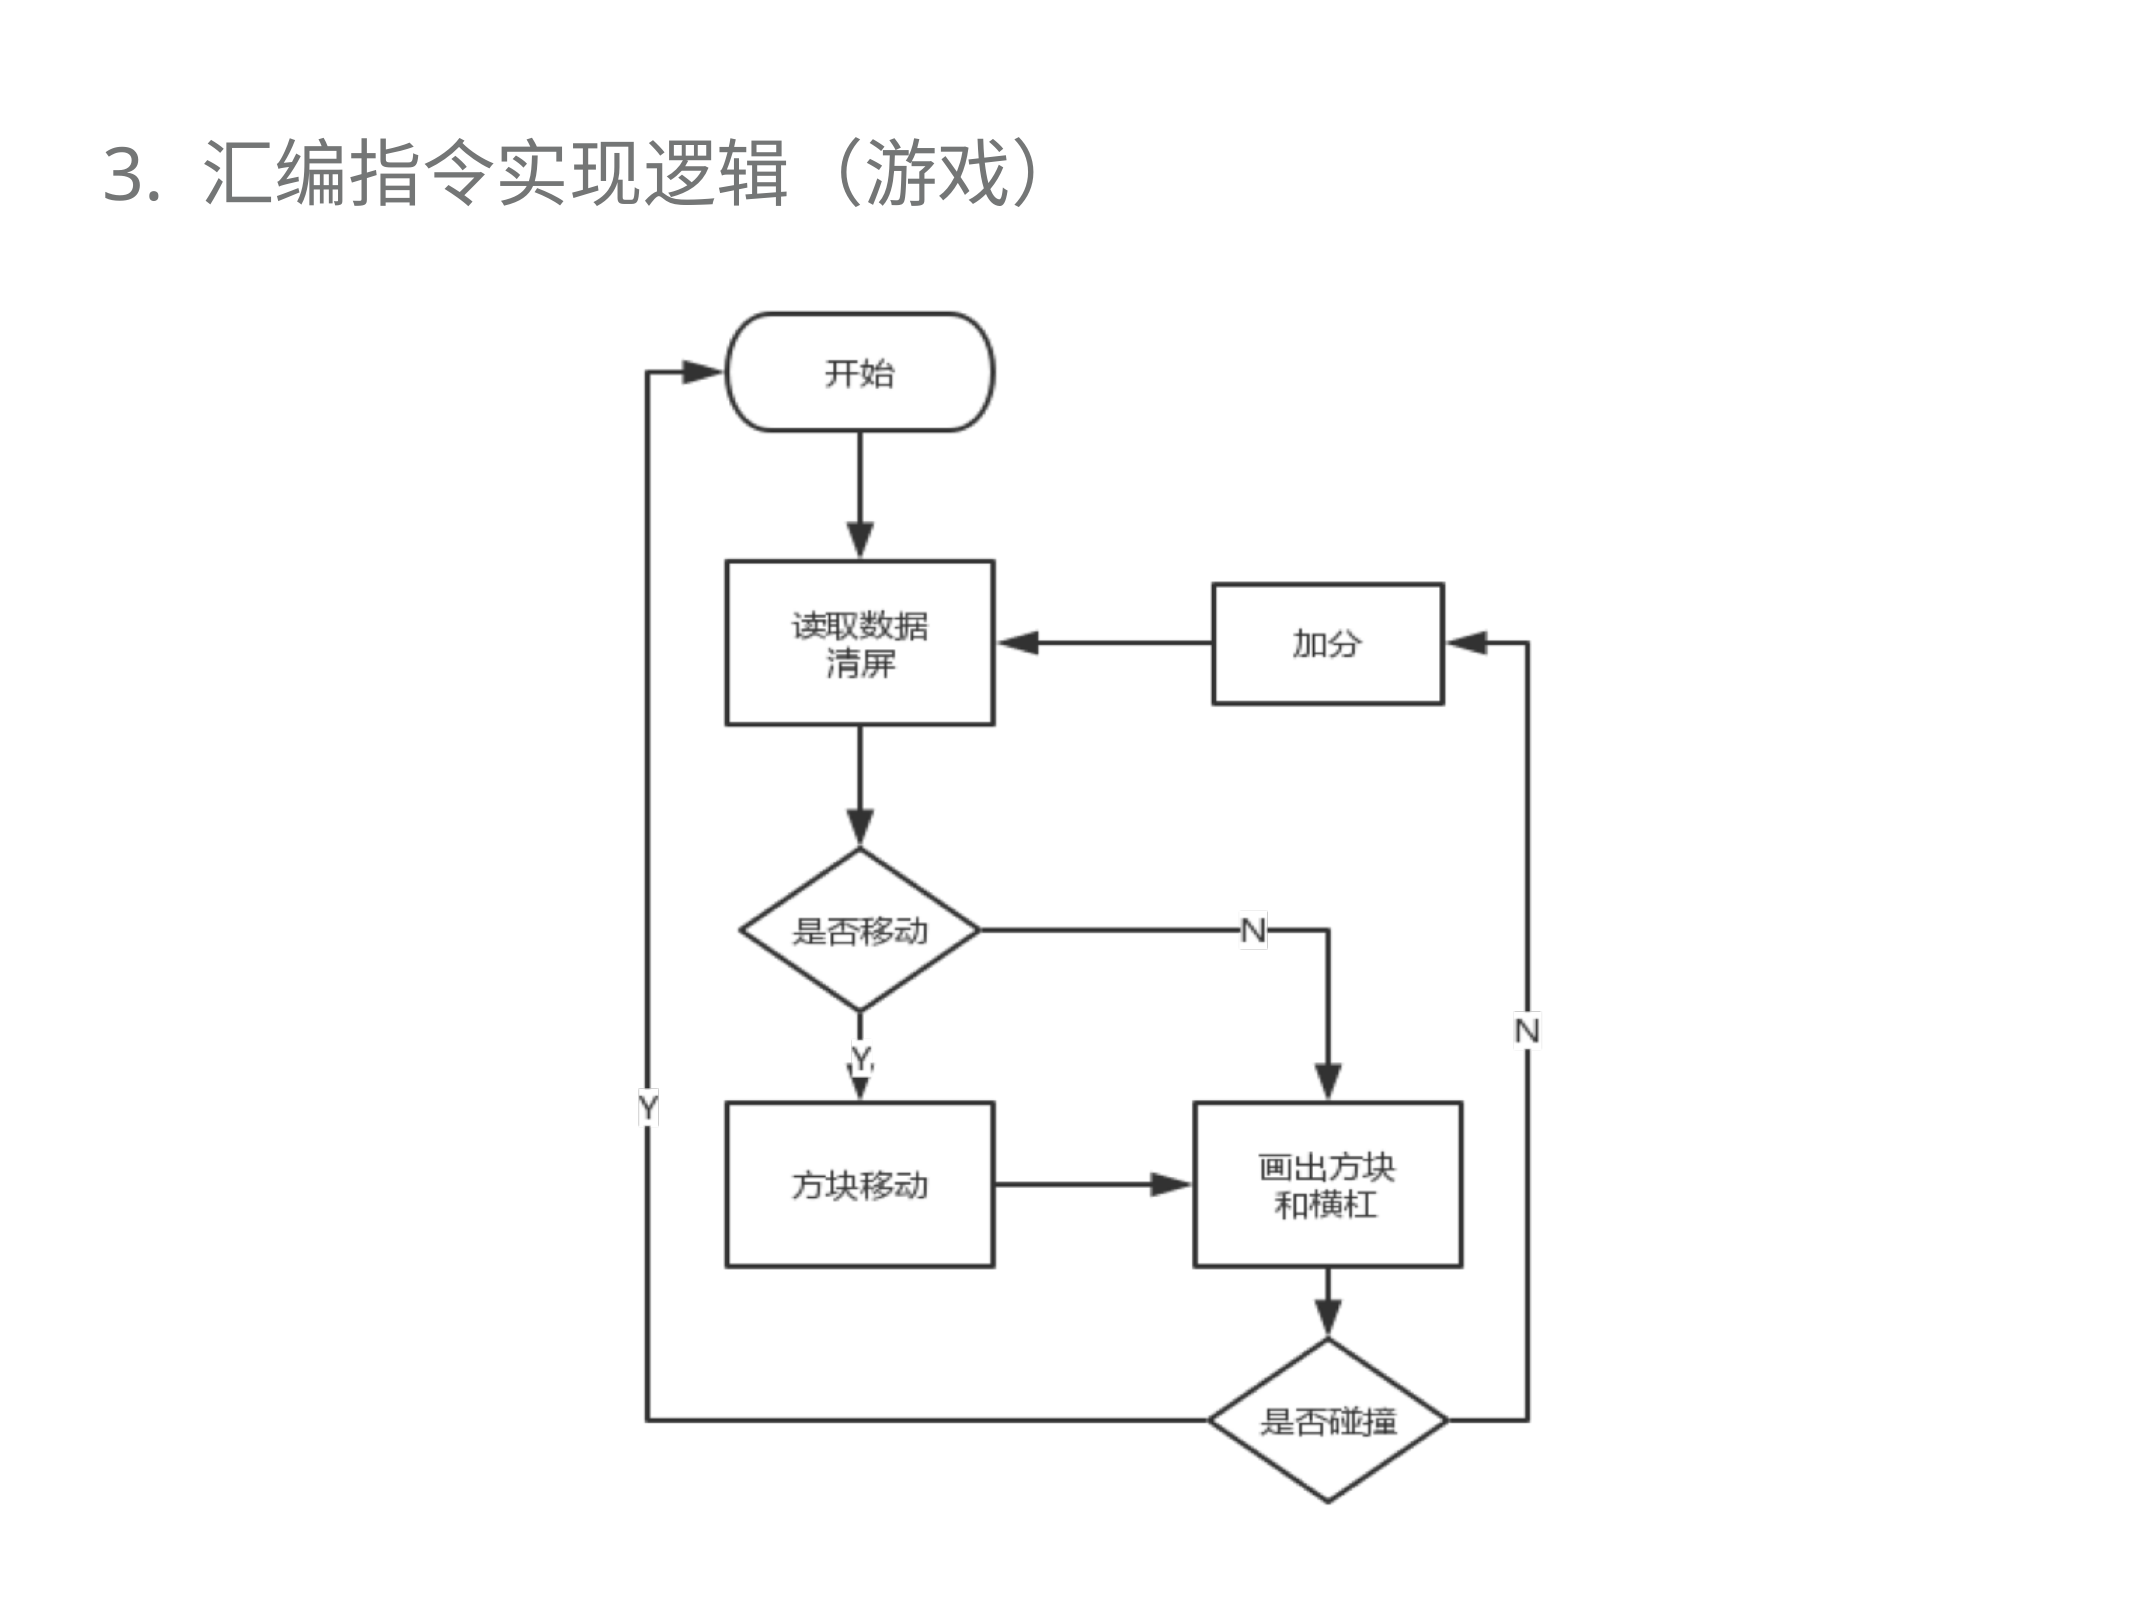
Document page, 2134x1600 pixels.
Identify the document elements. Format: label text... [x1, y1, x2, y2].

title 3. 汇编指令实现逻辑（游戏） [93, 118, 2041, 238]
picture [520, 202, 1614, 1577]
